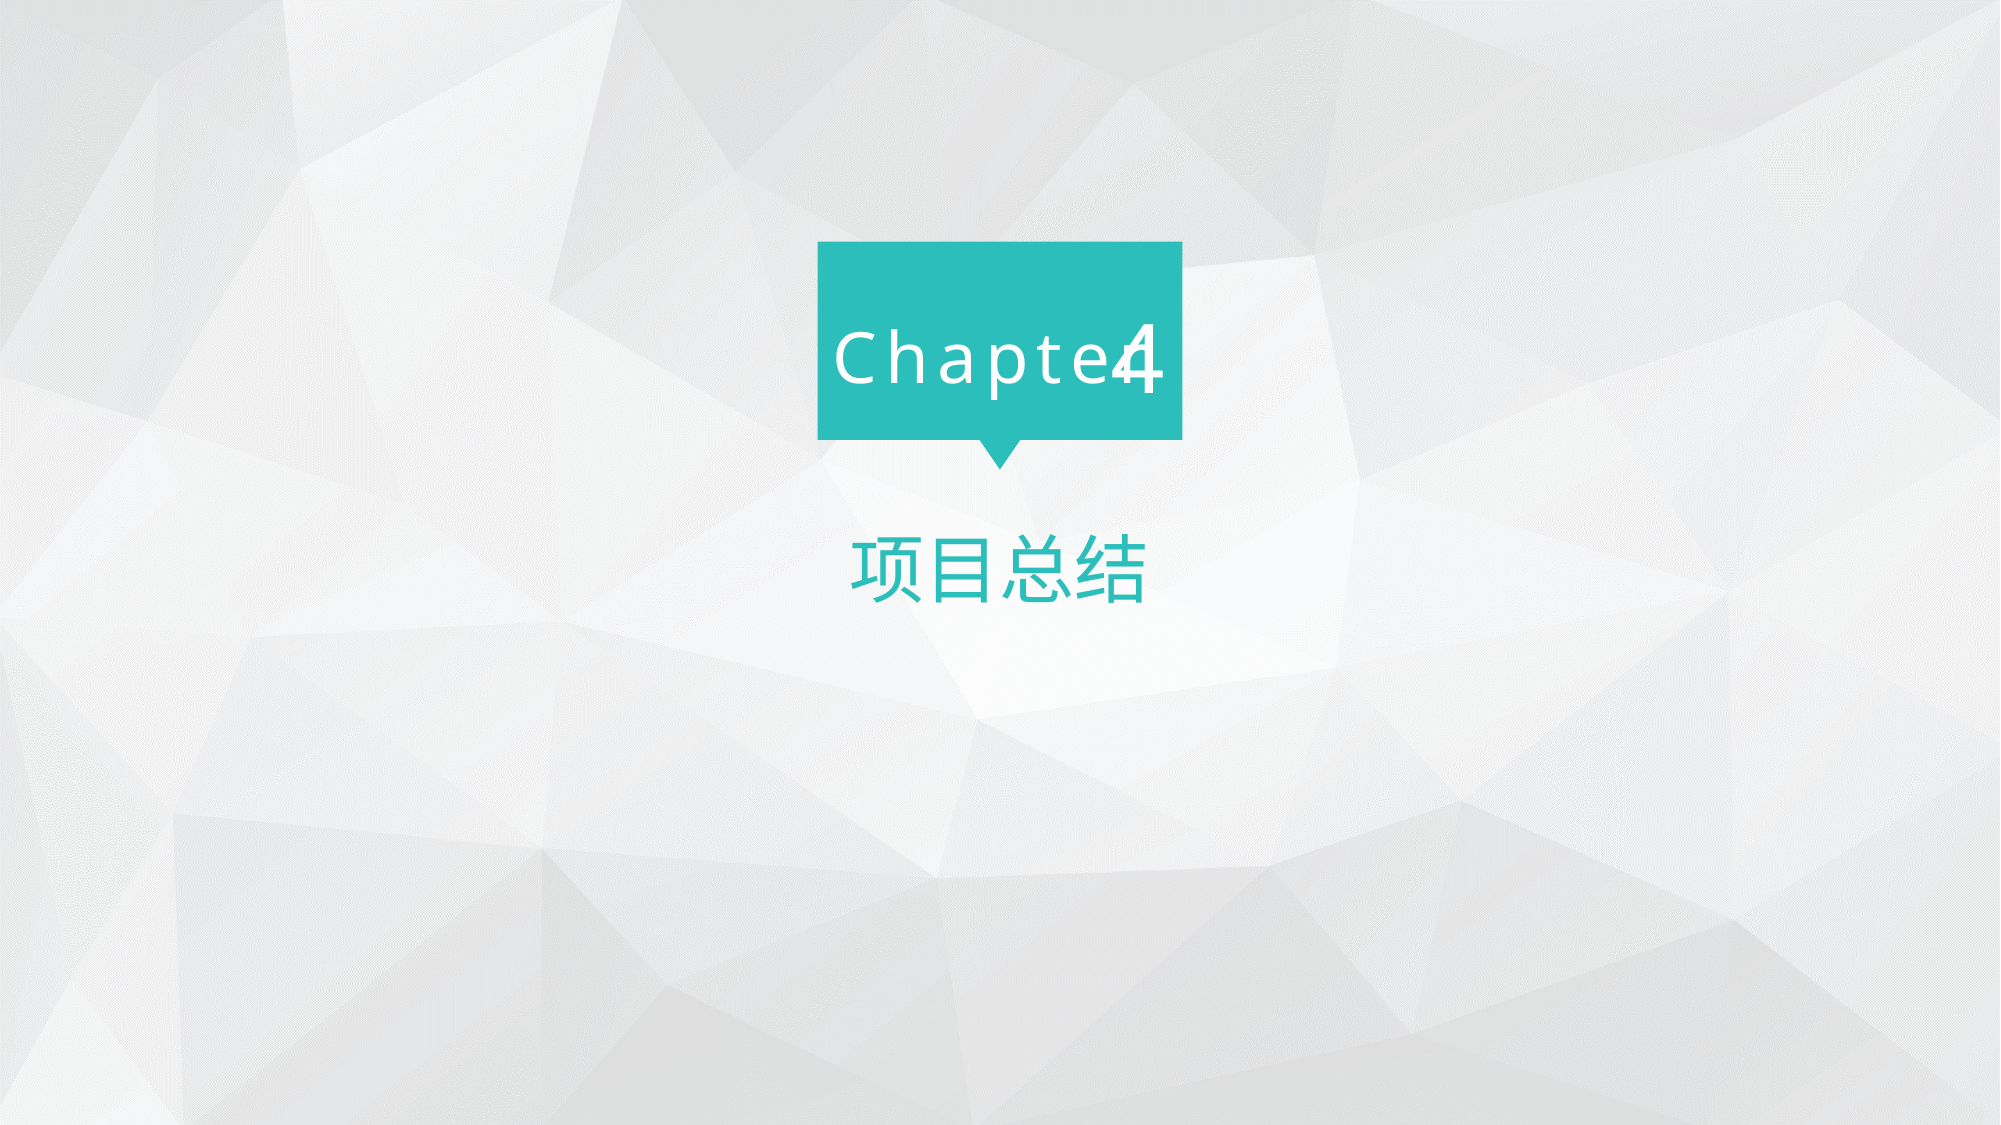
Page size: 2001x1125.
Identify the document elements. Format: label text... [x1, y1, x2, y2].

picture [0, 0, 2000, 1125]
text_box 4 [1095, 285, 1183, 423]
title 项目总结 [361, 473, 1639, 673]
